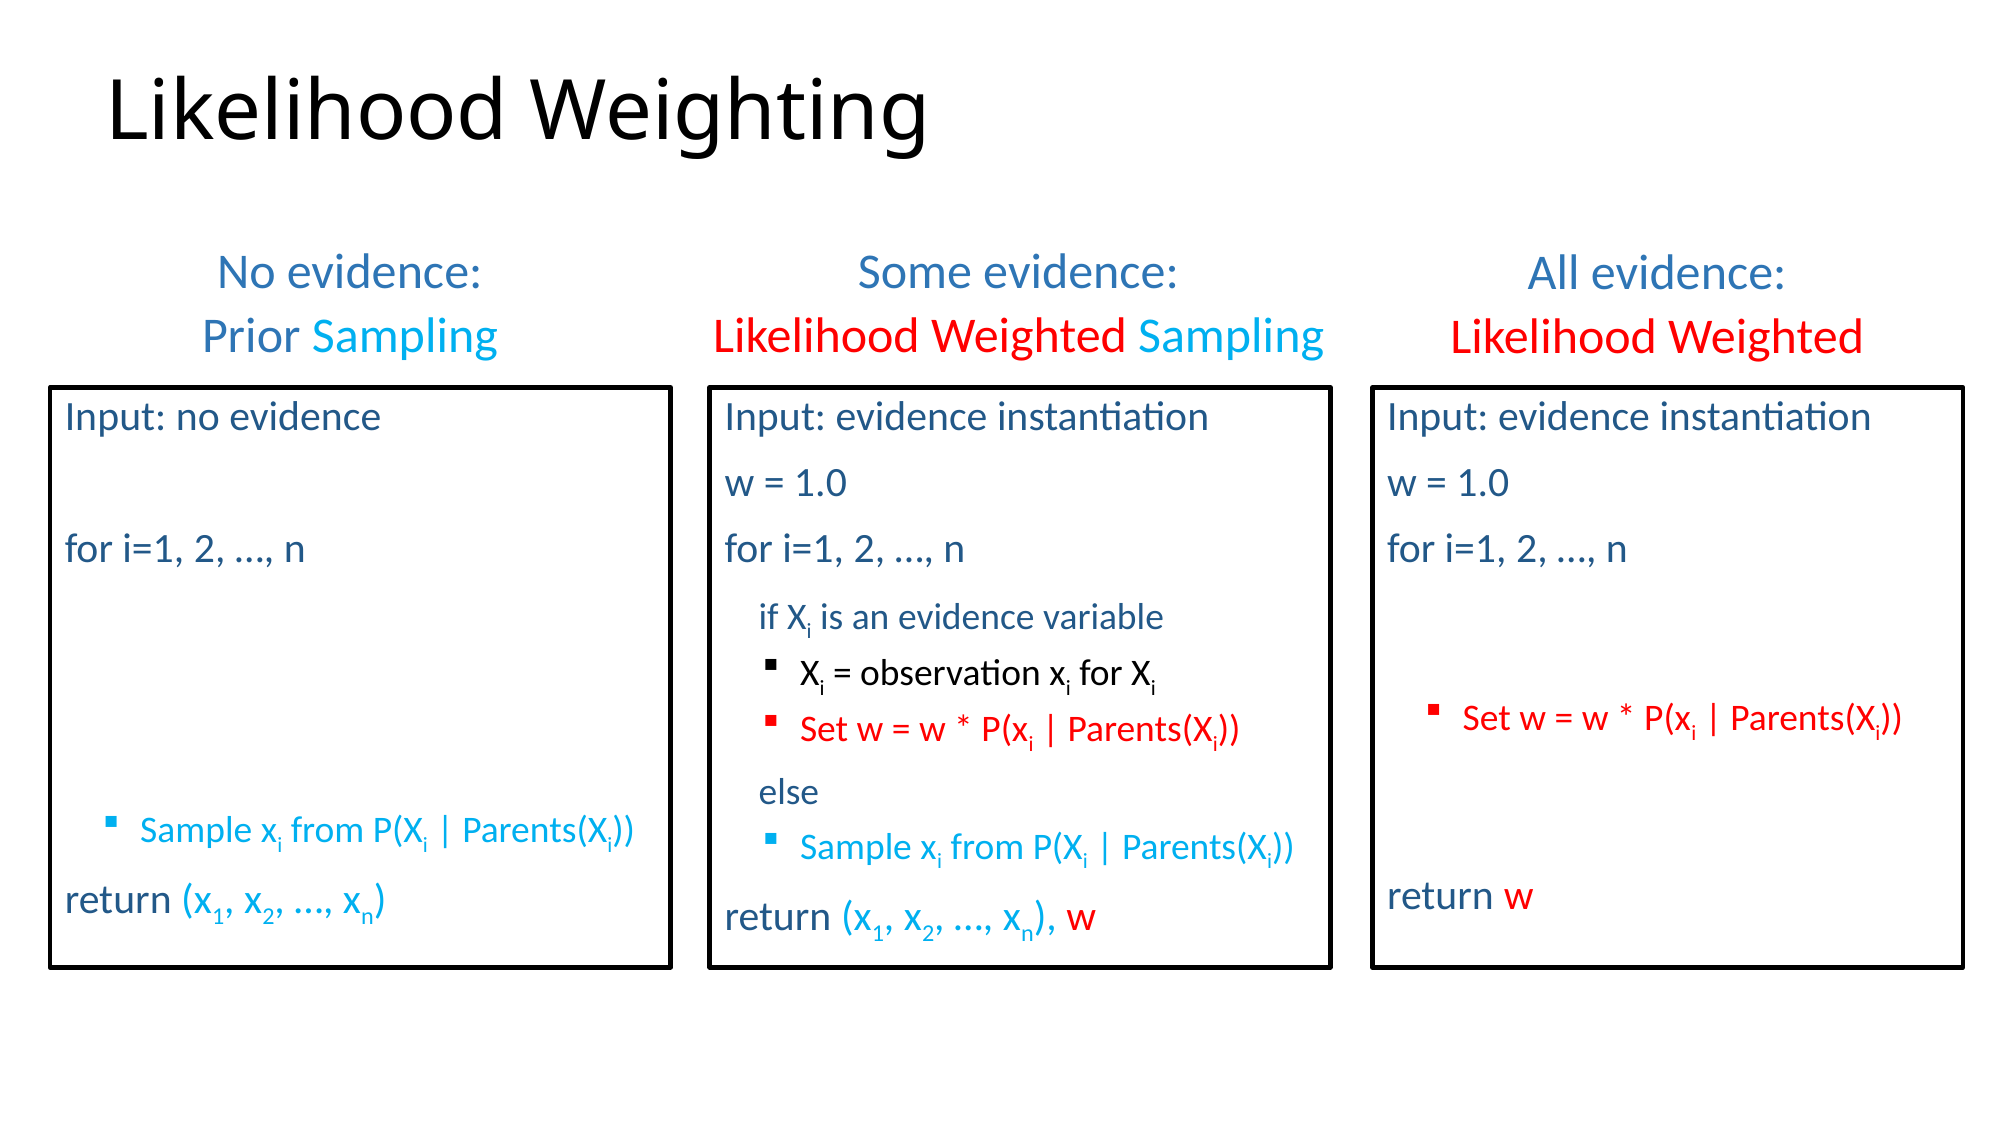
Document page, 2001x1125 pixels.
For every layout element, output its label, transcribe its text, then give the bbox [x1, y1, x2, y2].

text_box Some evidence: Likelihood Weighted Sampling [687, 237, 1350, 388]
list Input: evidence instantiation w = 1.0 for i=1, 2, …, n Set w = w * P(xi | Parents(Xi)) return w [1372, 387, 1963, 968]
text_box No evidence: Prior Sampling [49, 237, 650, 387]
text_box Input: evidence instantiation w = 1.0 for i=1, 2, …, n if Xi is an evidence variable Xi = observation xi for Xi Set w = w * P(xi | Parents(Xi)) else Sample xi from P(Xi | Parents(Xi)) return (x1, x2, …, xn), w [709, 387, 1331, 968]
text_box Input: no evidence for i=1, 2, …, n Sample xi from P(Xi | Parents(Xi)) return (x1, x2, …, xn) [49, 387, 671, 968]
text_box All evidence: Likelihood Weighted [1369, 238, 1946, 389]
title Likelihood Weighting [90, 60, 1816, 164]
